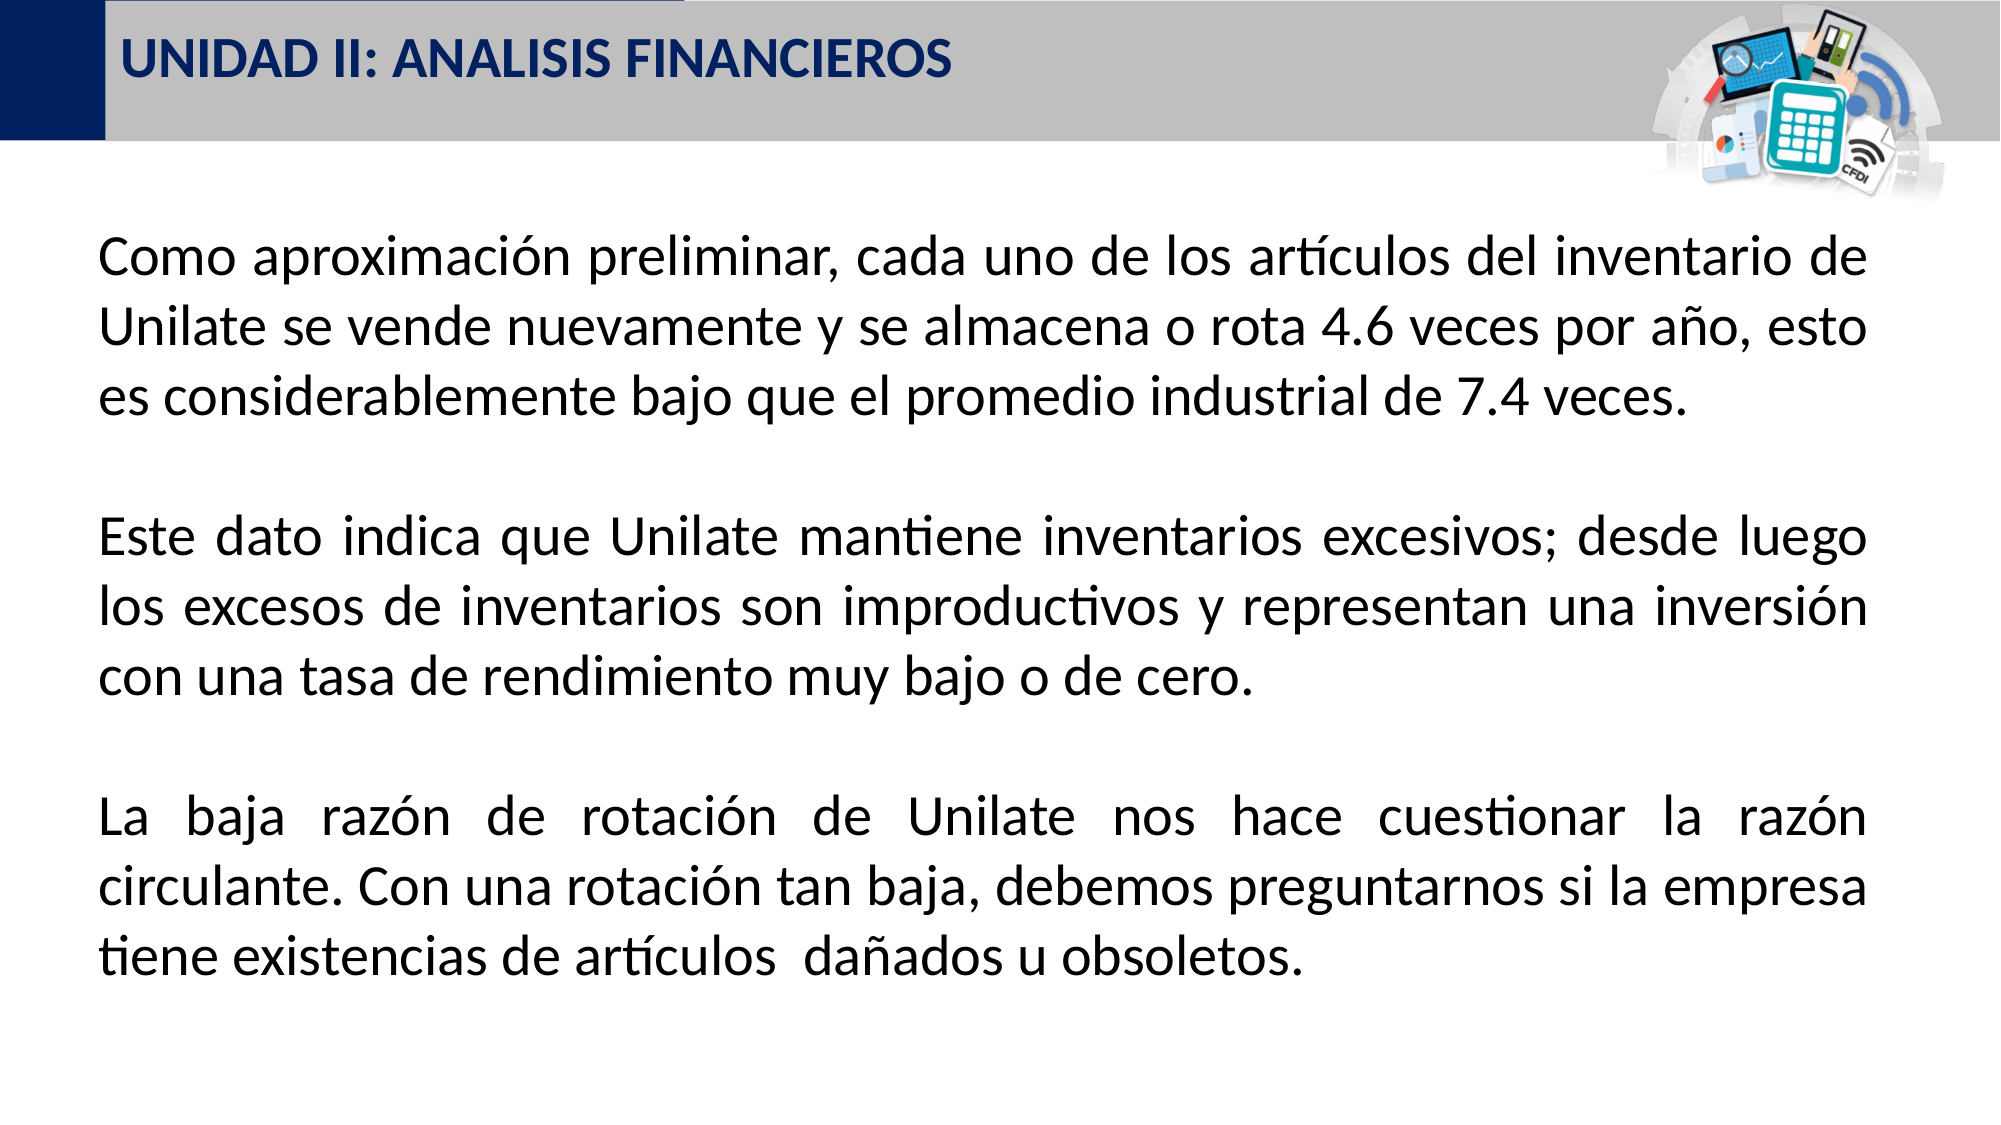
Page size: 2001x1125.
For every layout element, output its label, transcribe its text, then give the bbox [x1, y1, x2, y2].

text_box Como aproximación preliminar, cada uno de los artículos del inventario de Unilate se vende nuevamente y se almacena o rota 4.6 veces por año, esto es considerablemente bajo que el promedio industrial de 7.4 veces. Este dato indica que Unilate mantiene inventarios excesivos; desde luego los excesos de inventarios son improductivos y representan una inversión con una tasa de rendimiento muy bajo o de cero. La baja razón de rotación de Unilate nos hace cuestionar la razón circulante. Con una rotación tan baja, debemos preguntarnos si la empresa tiene existencias de artículos dañados u obsoletos. [83, 210, 1885, 1125]
text_box [104, 0, 1645, 142]
text_box [0, 0, 104, 141]
picture [1628, 0, 1976, 211]
text_box [1794, 0, 2000, 142]
text_box UNIDAD II: ANALISIS FINANCIEROS [105, 12, 1324, 97]
